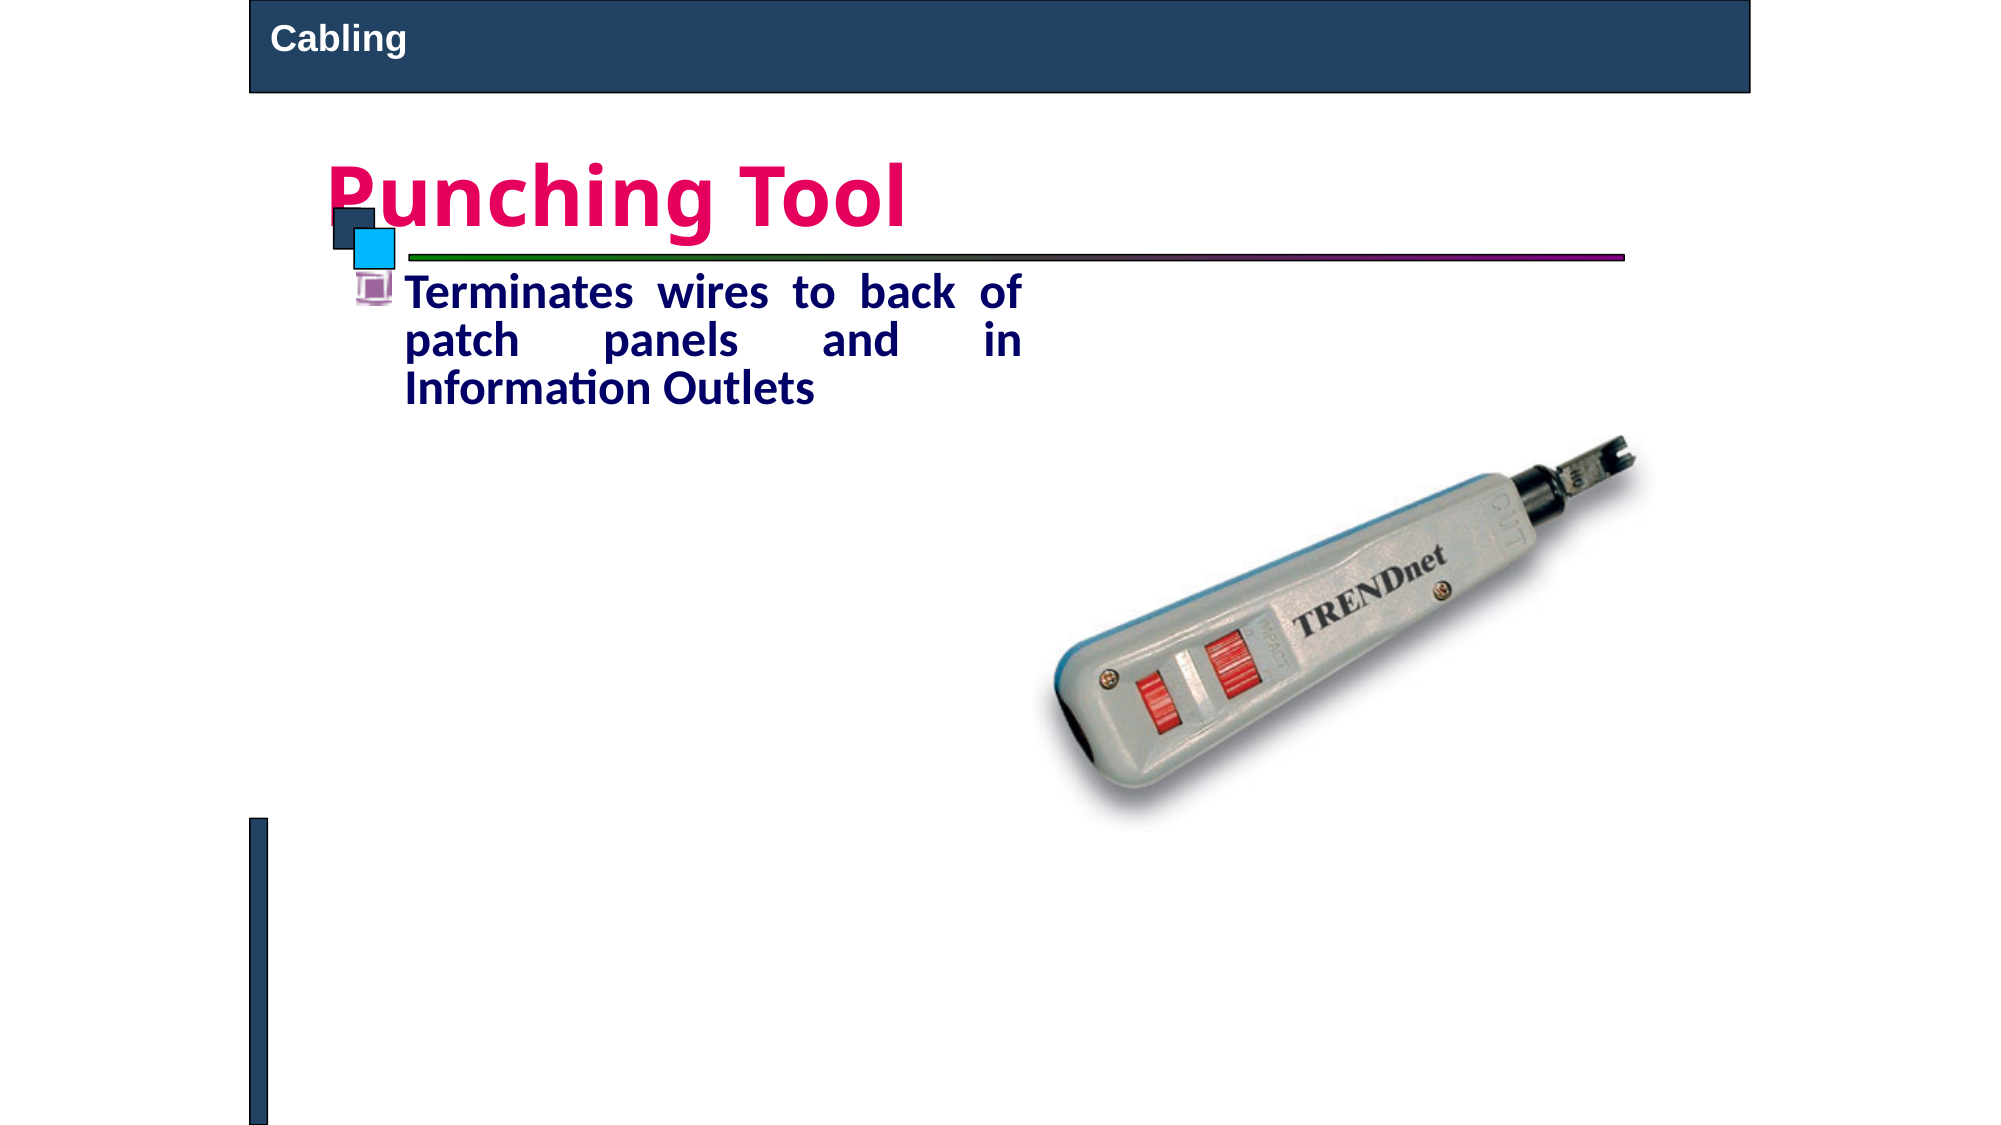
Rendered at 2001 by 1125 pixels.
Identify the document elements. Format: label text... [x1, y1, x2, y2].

title Punching Tool [324, 112, 1675, 288]
list Terminates wires to back of patch panels and in Information Outlets [324, 262, 1038, 1005]
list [1031, 435, 1657, 832]
text_box [409, 254, 1625, 261]
text_box [333, 208, 375, 249]
picture [356, 270, 392, 306]
text_box Cabling [270, 17, 1225, 60]
text_box [354, 228, 395, 269]
text_box [249, 0, 1750, 93]
text_box [249, 818, 268, 1125]
